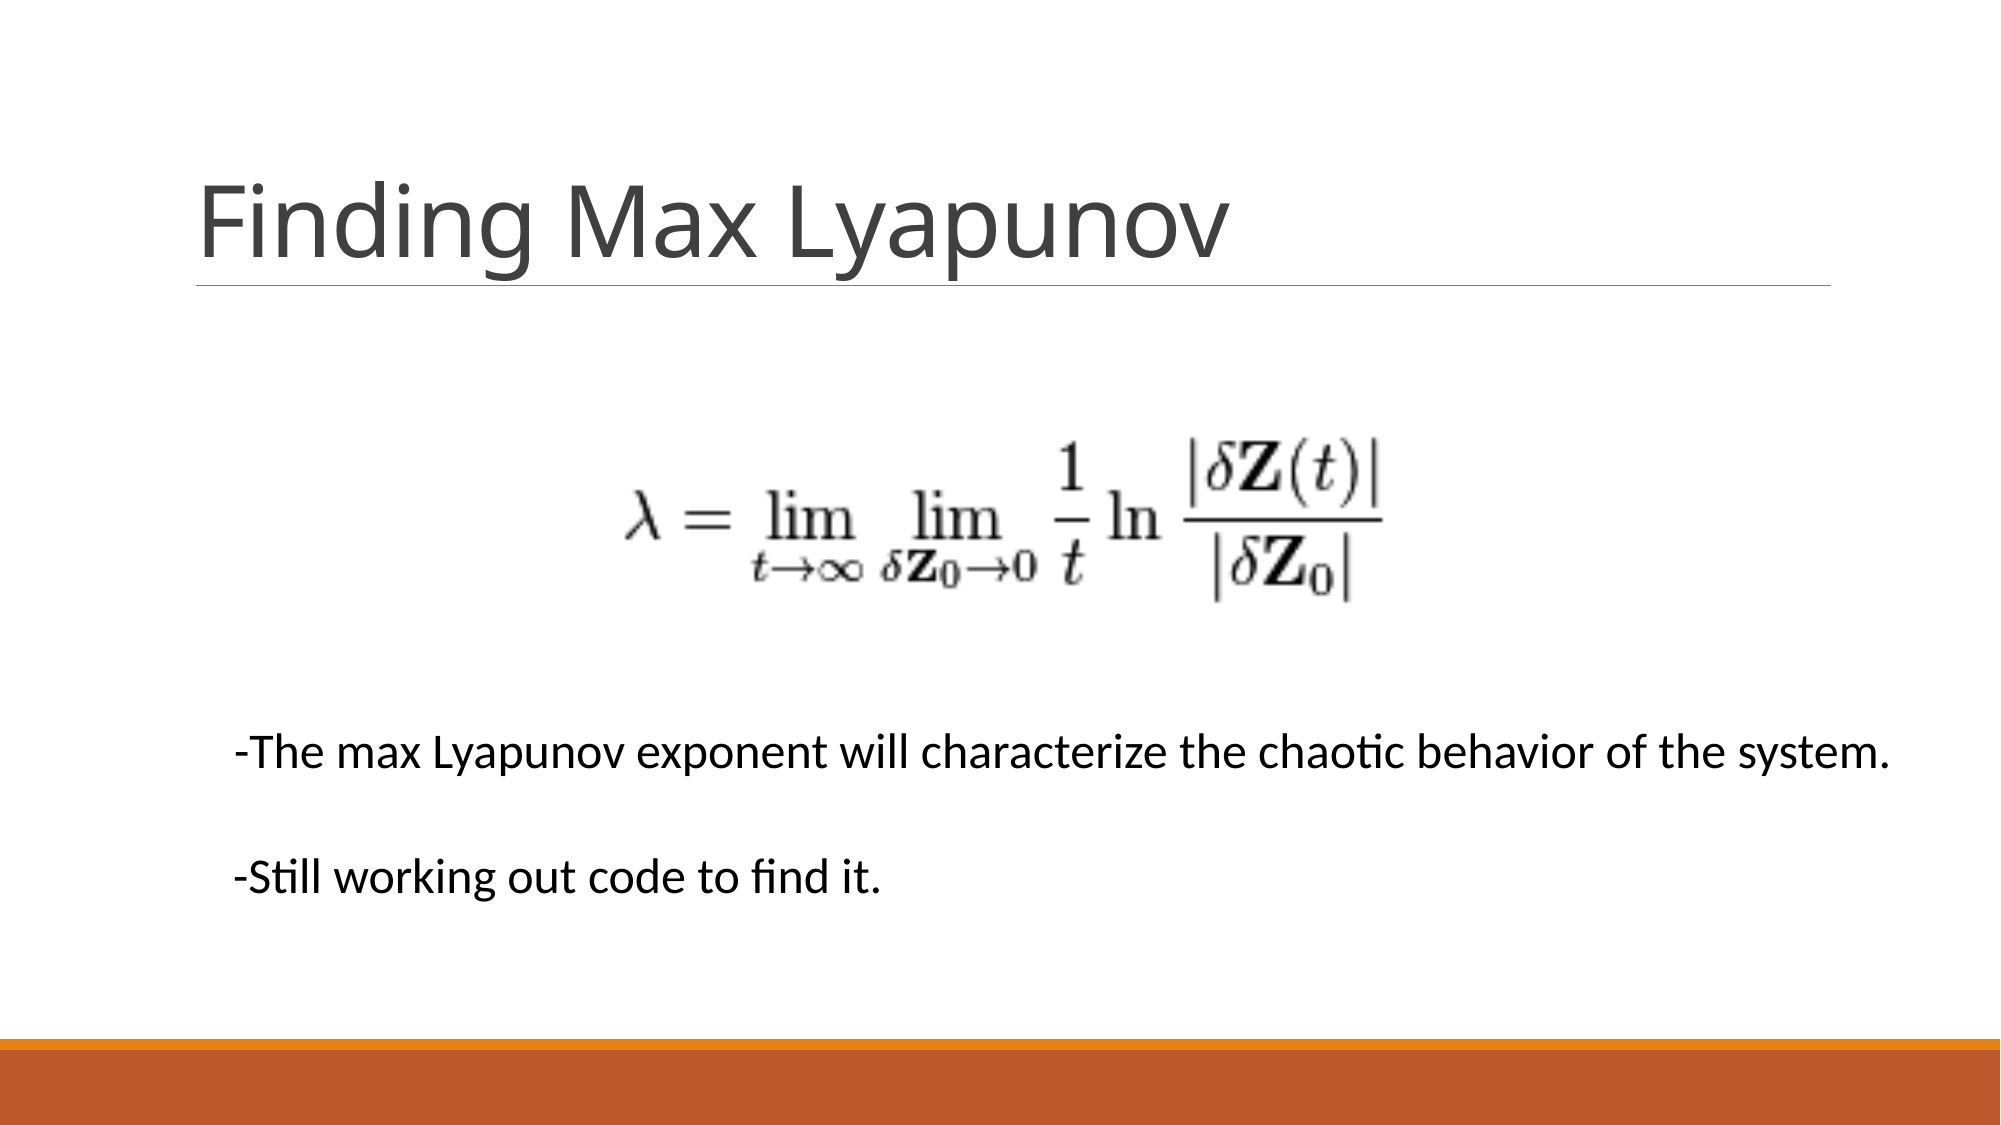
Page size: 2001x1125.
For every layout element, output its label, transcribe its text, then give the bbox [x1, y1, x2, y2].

title Finding Max Lyapunov [180, 47, 1830, 285]
picture [598, 417, 1402, 635]
text_box -Still working out code to find it. [218, 836, 909, 911]
text_box -The max Lyapunov exponent will characterize the chaotic behavior of the system. [219, 711, 1919, 786]
